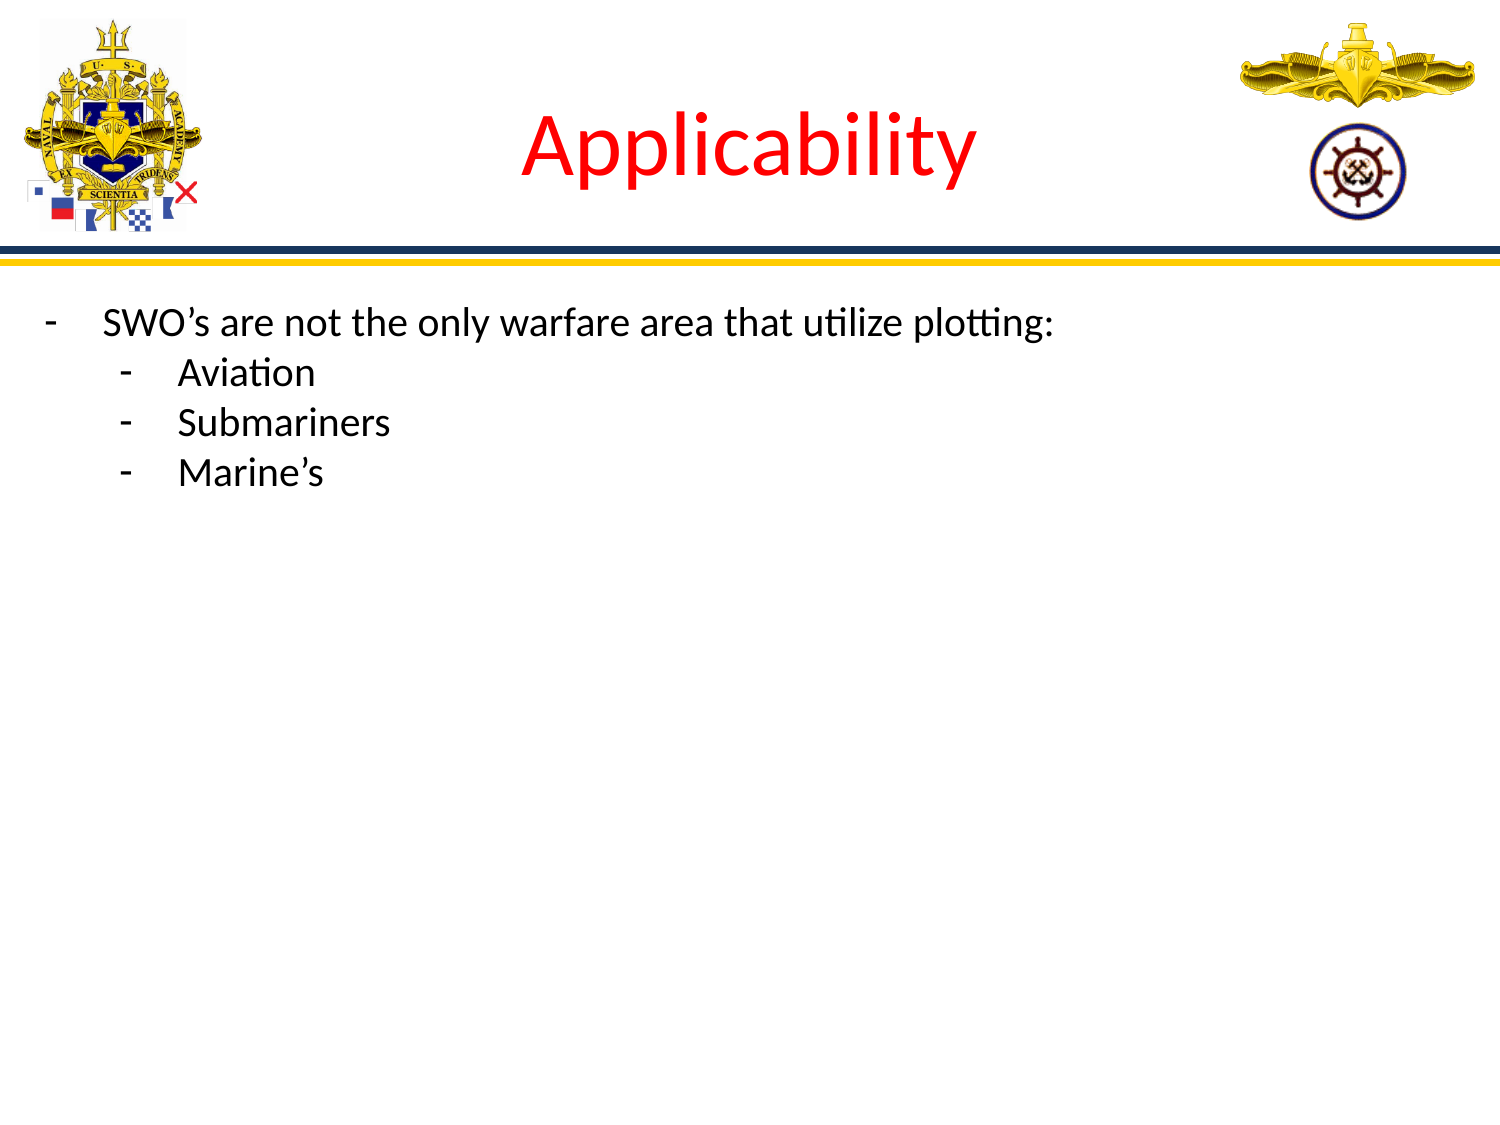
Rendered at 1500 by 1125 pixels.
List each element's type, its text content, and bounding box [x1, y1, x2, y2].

list SWO’s are not the only warfare area that utilize plotting: Aviation Submariners Marine’s [12, 287, 1488, 1025]
title Applicability [75, 45, 1425, 233]
picture [0, 0, 288, 288]
picture [1240, 23, 1475, 108]
